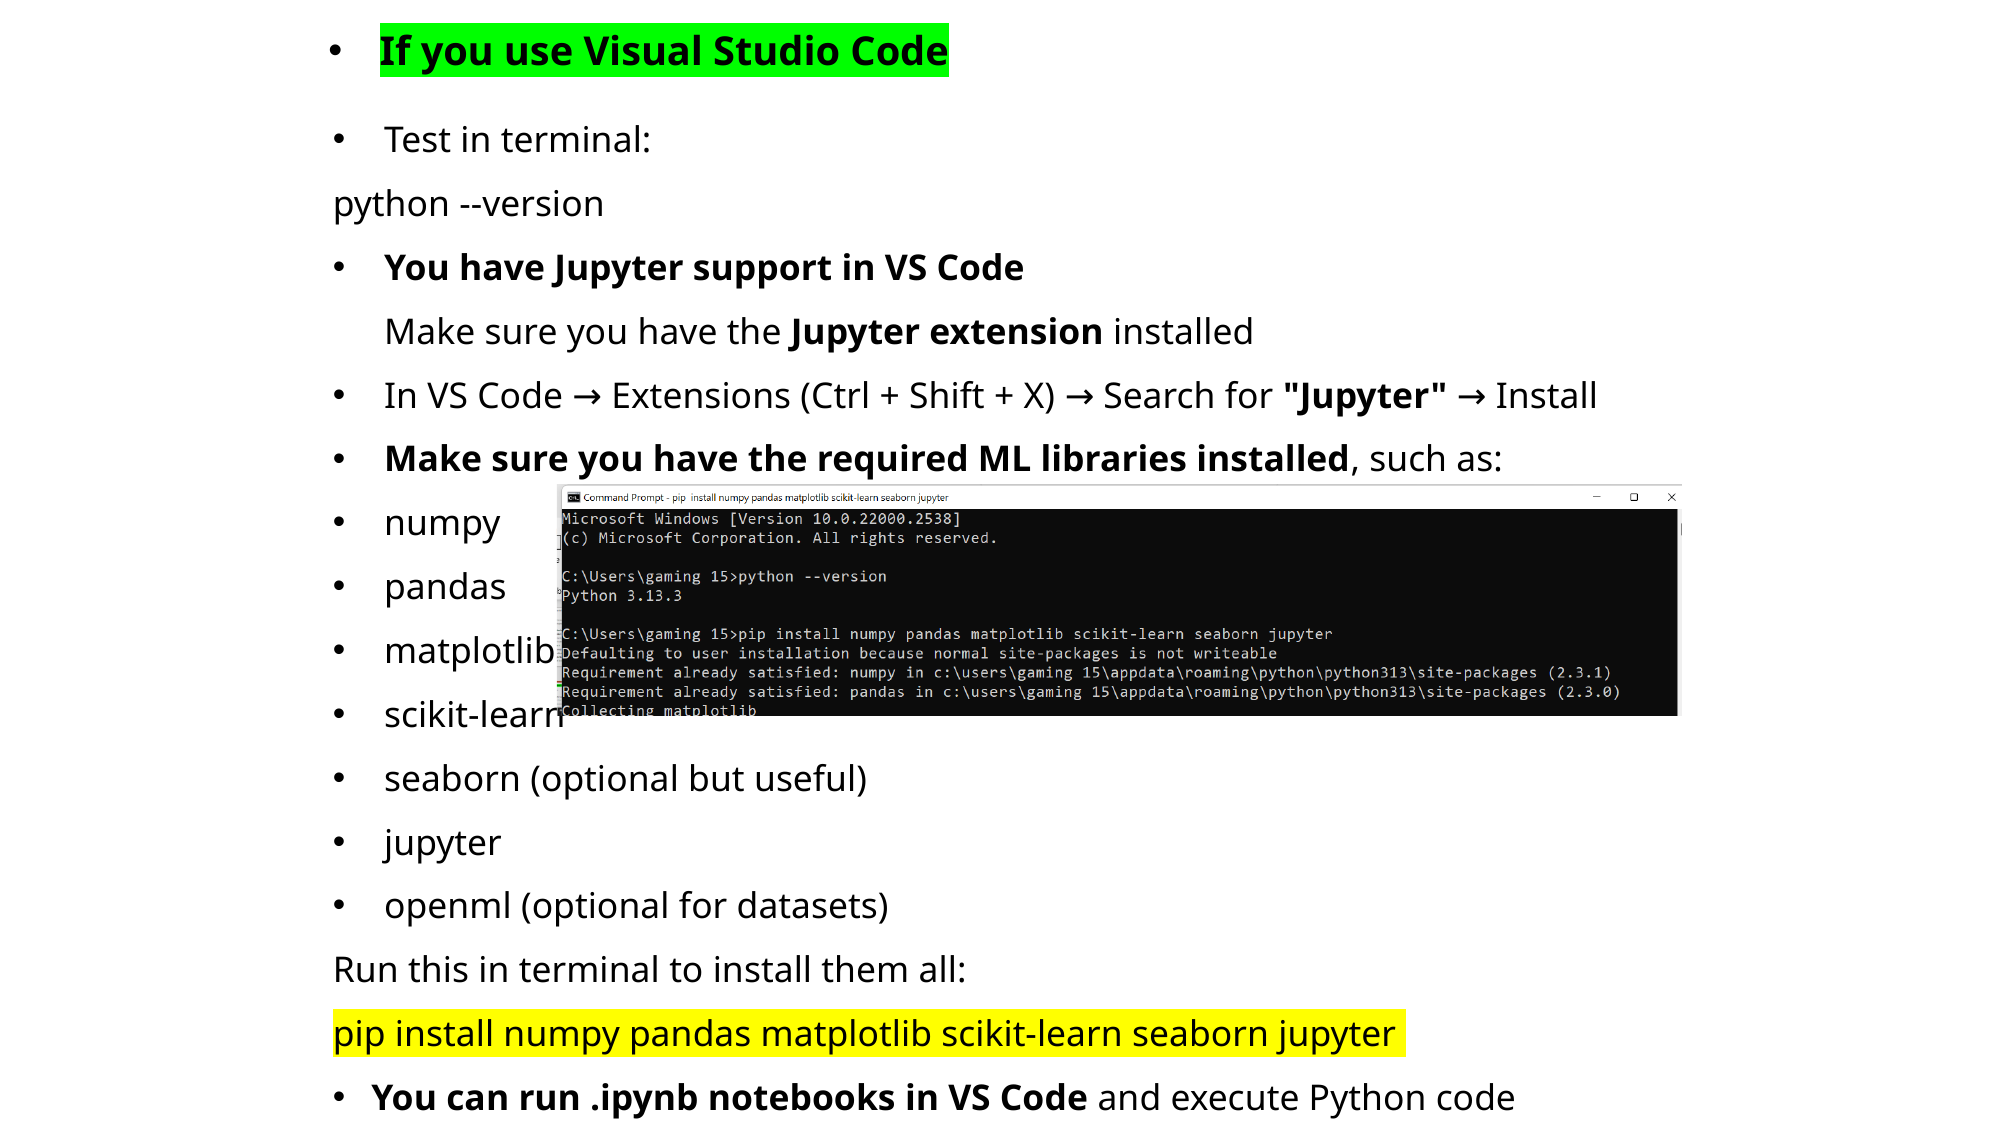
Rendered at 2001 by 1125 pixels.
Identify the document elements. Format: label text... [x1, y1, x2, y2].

picture [556, 483, 1683, 716]
text_box Test in terminal: python --version You have Jupyter support in VS Code Make sure you have the Jupyter extension installed In VS Code → Extensions (Ctrl + Shift + X) → Search for "Jupyter" → Install Make sure you have the required ML libraries installed, such as: numpy pandas matplotlib scikit-learn seaborn (optional but useful) jupyter openml (optional for datasets) Run this in terminal to install them all: pip install numpy pandas matplotlib scikit-learn seaborn jupyter You can run .ipynb notebooks in VS Code and execute Python code without issues. [318, 88, 1634, 1125]
text_box If you use Visual Studio Code [318, 0, 1627, 79]
